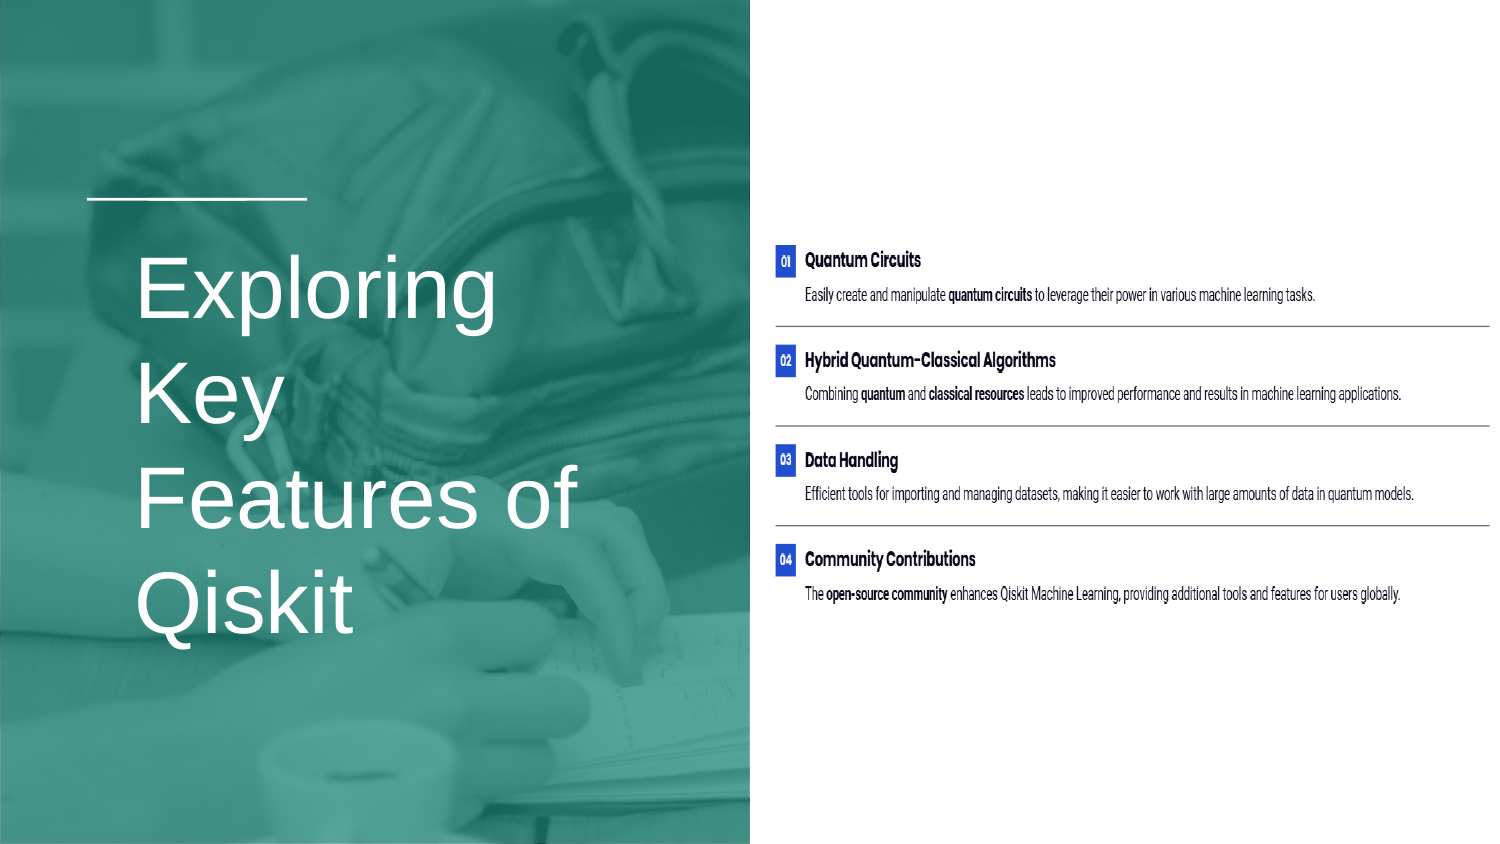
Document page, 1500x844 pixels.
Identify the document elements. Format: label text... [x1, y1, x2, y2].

title Exploring Key Features of Qiskit [119, 216, 662, 713]
picture [749, 149, 1500, 703]
